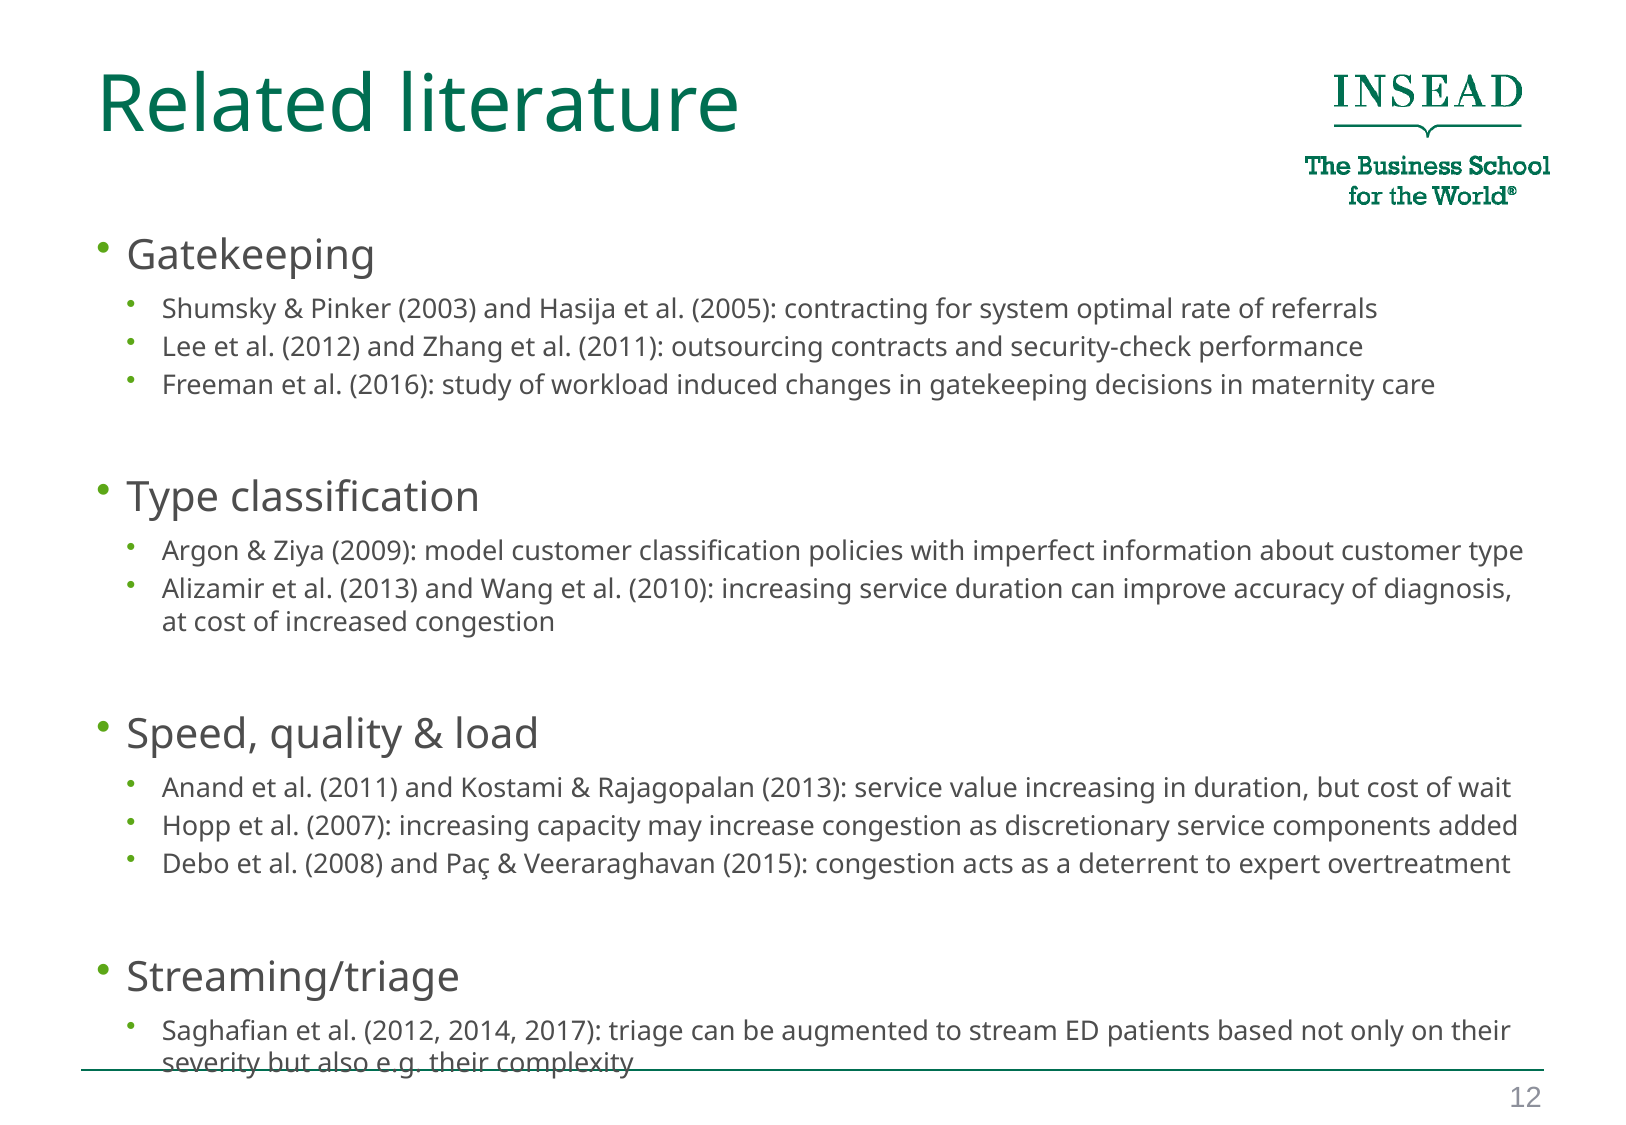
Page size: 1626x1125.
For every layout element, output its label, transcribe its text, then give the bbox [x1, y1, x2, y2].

title Related literature [81, 45, 1274, 219]
slide_number 12 [1485, 1080, 1557, 1114]
picture [1296, 64, 1557, 225]
list Gatekeeping Shumsky & Pinker (2003) and Hasija et al. (2005): contracting for system optimal rate of referrals Lee et al. (2012) and Zhang et al. (2011): outsourcing contracts and security-check performance Freeman et al. (2016): study of workload induced changes in gatekeeping decisions in maternity care Type classification Argon & Ziya (2009): model customer classification policies with imperfect information about customer type Alizamir et al. (2013) and Wang et al. (2010): increasing service duration can improve accuracy of diagnosis, at cost of increased congestion Speed, quality & load Anand et al. (2011) and Kostami & Rajagopalan (2013): service value increasing in duration, but cost of wait Hopp et al. (2007): increasing capacity may increase congestion as discretionary service components added Debo et al. (2008) and Paç & Veeraraghavan (2015): congestion acts as a deterrent to expert overtreatment Streaming/triage Saghafian et al. (2012, 2014, 2017): triage can be augmented to stream ED patients based not only on their severity but also e.g. their complexity [81, 219, 1544, 1035]
